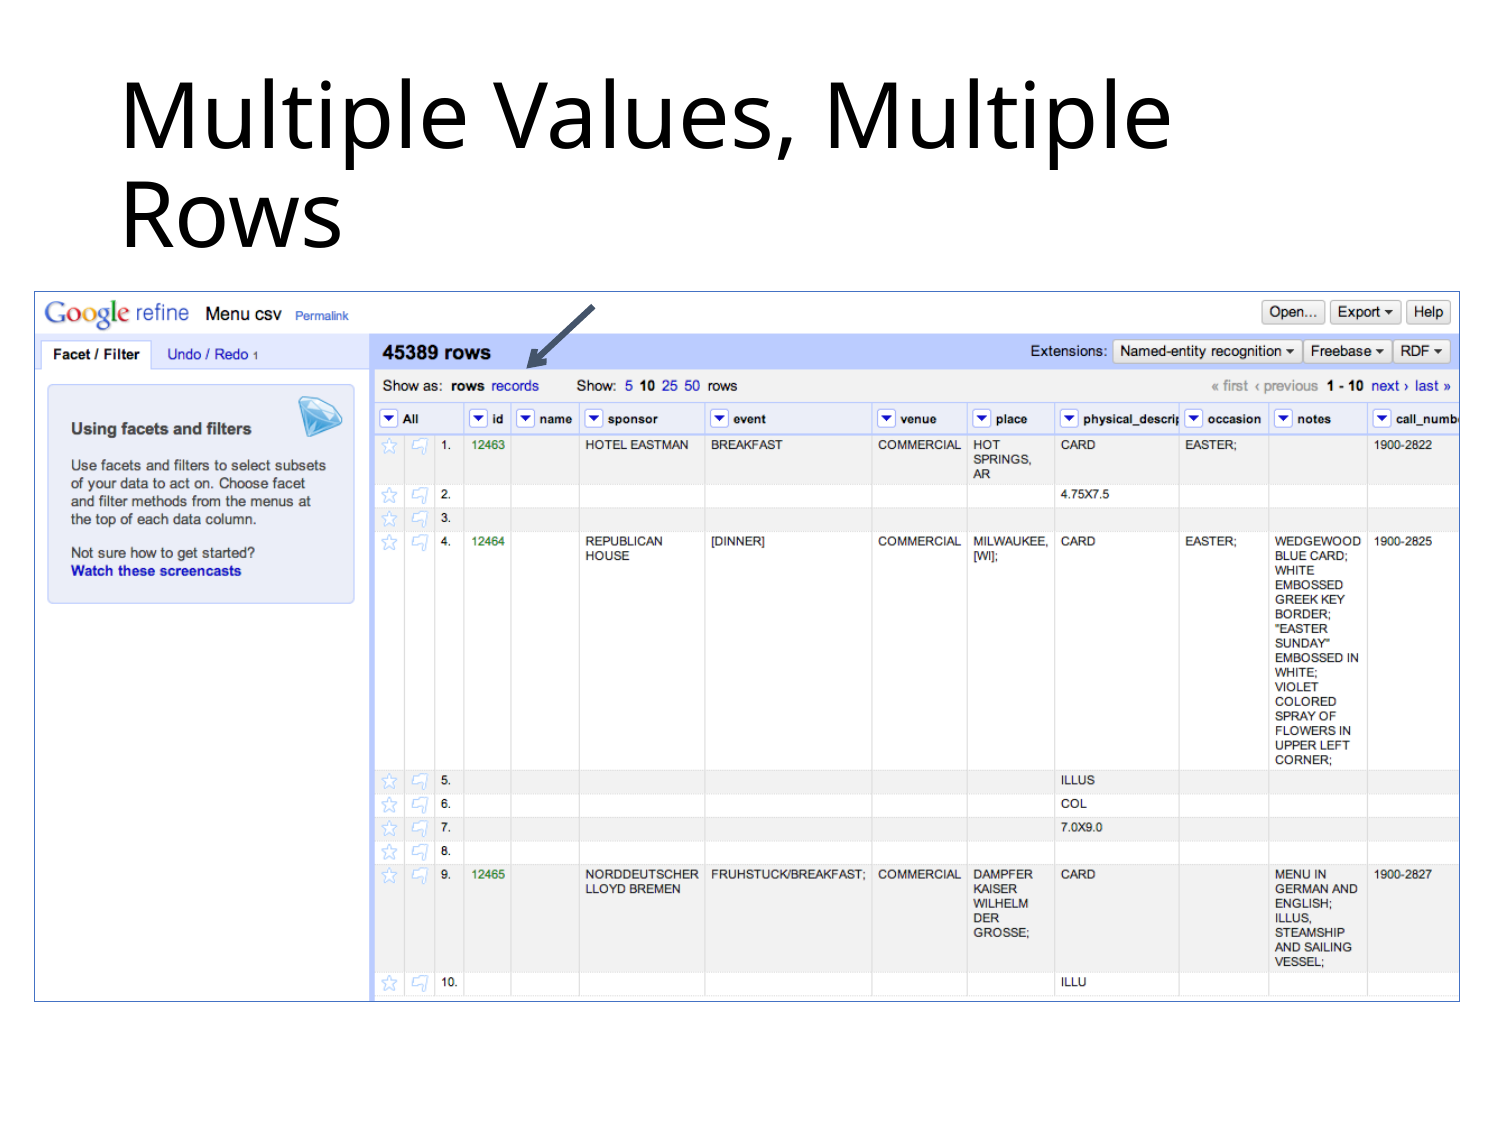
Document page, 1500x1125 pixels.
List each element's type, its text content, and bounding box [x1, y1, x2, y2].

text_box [526, 306, 594, 369]
title Multiple Values, Multiple Rows [103, 59, 1397, 278]
picture [33, 291, 1459, 1002]
